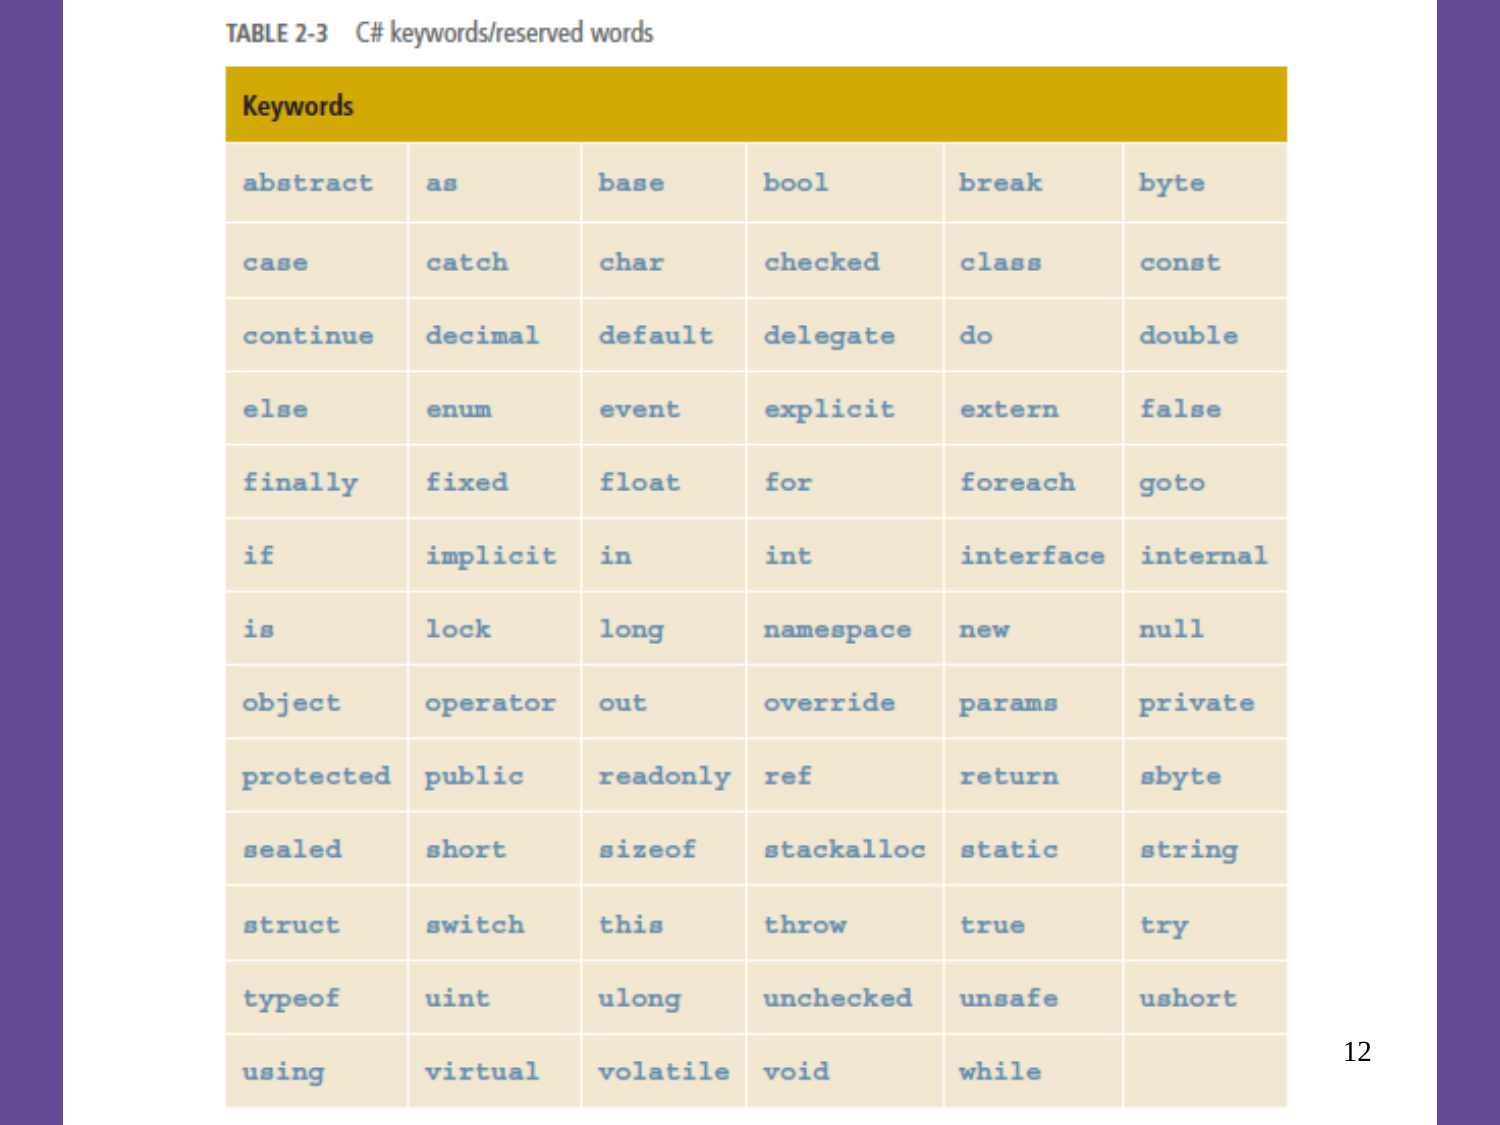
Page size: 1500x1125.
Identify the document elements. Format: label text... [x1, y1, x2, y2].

slide_number 12 [1304, 1024, 1388, 1101]
picture [1437, 0, 1500, 1125]
picture [0, 0, 63, 1125]
picture [212, 12, 1301, 1117]
